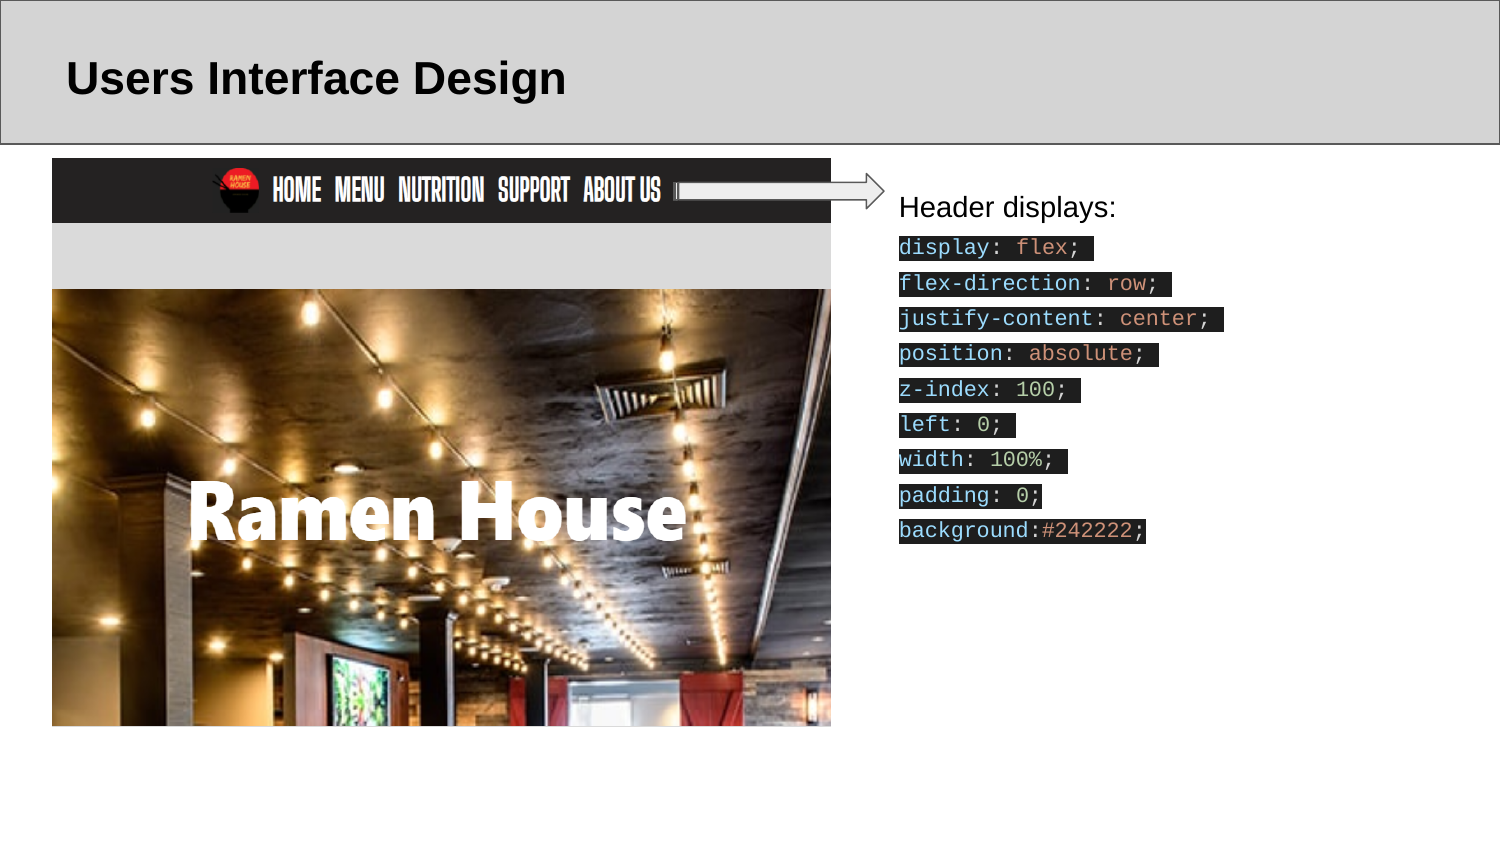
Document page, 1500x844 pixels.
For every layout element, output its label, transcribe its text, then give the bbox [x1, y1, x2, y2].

text_box [0, 0, 1500, 145]
text_box [835, 173, 884, 209]
picture [51, 158, 831, 727]
title Users Interface Design [51, 25, 1449, 120]
text_box Header displays: display: flex; flex-direction: row; justify-content: center; position: absolute; z-index: 100; left: 0; width: 100%; padding: 0; background:#242222; [883, 173, 1473, 563]
